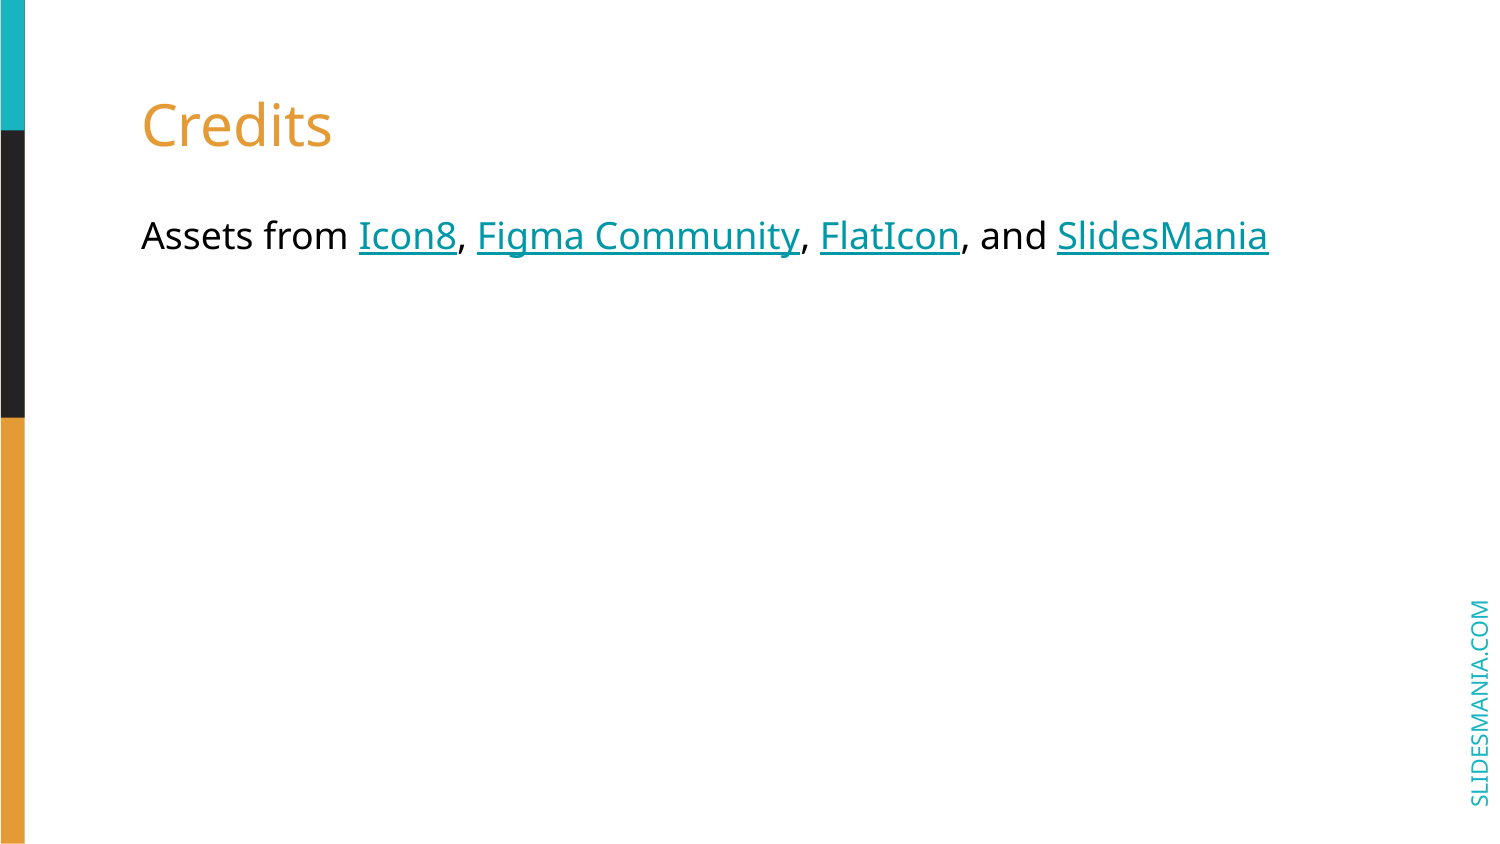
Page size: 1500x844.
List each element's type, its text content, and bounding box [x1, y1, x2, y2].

title Credits [126, 72, 1401, 167]
list Assets from Icon8, Figma Community, FlatIcon, and SlidesMania [126, 189, 1401, 750]
